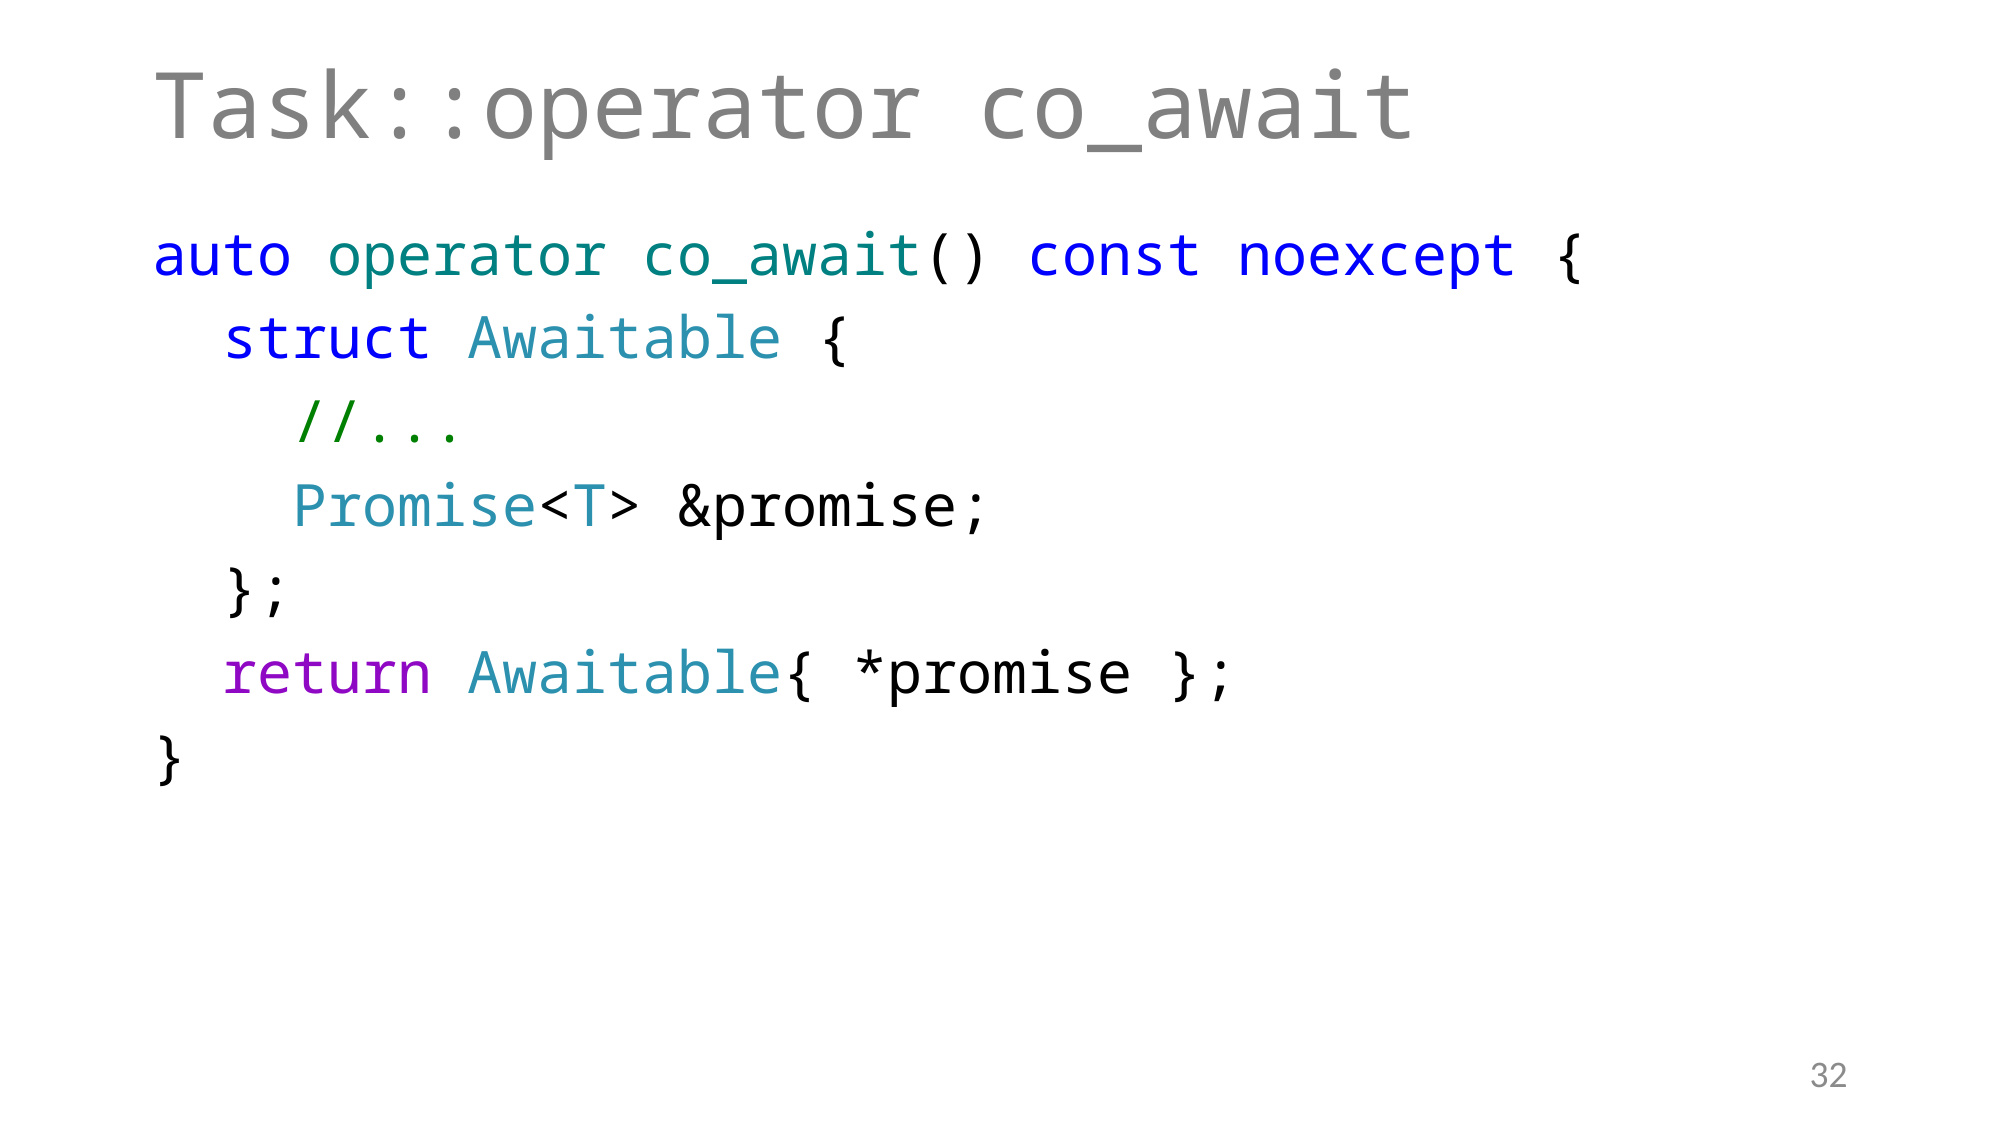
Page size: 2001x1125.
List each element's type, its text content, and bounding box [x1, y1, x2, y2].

list auto operator co_await() const noexcept { struct Awaitable { //... Promise<T> &promise; }; return Awaitable{ *promise }; } [137, 217, 1863, 1043]
slide_number 32 [1412, 1042, 1863, 1103]
title Task::operator co_await [137, 0, 1863, 217]
